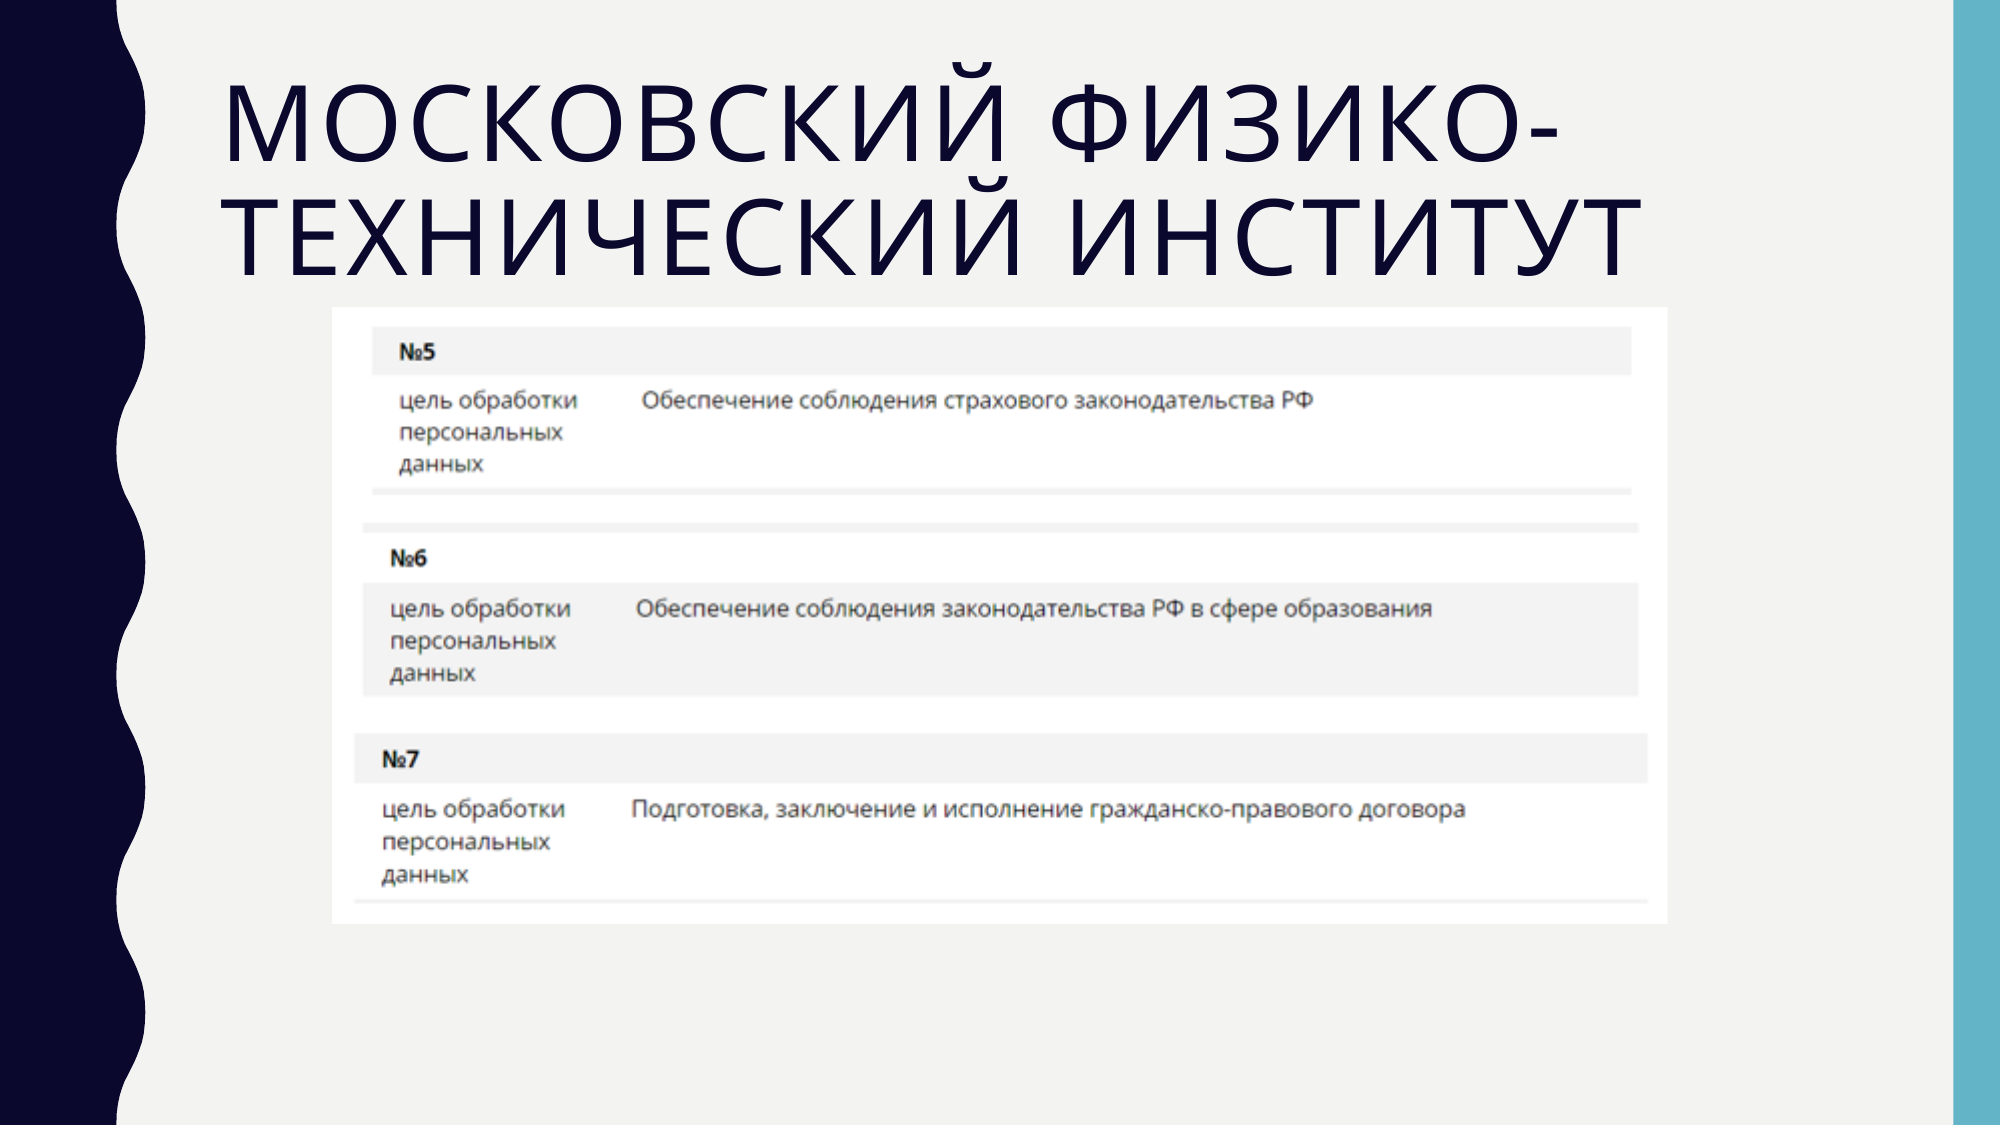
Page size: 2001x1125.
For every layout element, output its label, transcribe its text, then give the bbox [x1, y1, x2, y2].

picture [332, 307, 1668, 924]
title МОСКОВСКИЙ ФИЗИКО-ТЕХНИЧЕСКИЙ ИНСТИТУТ [205, 62, 1875, 308]
